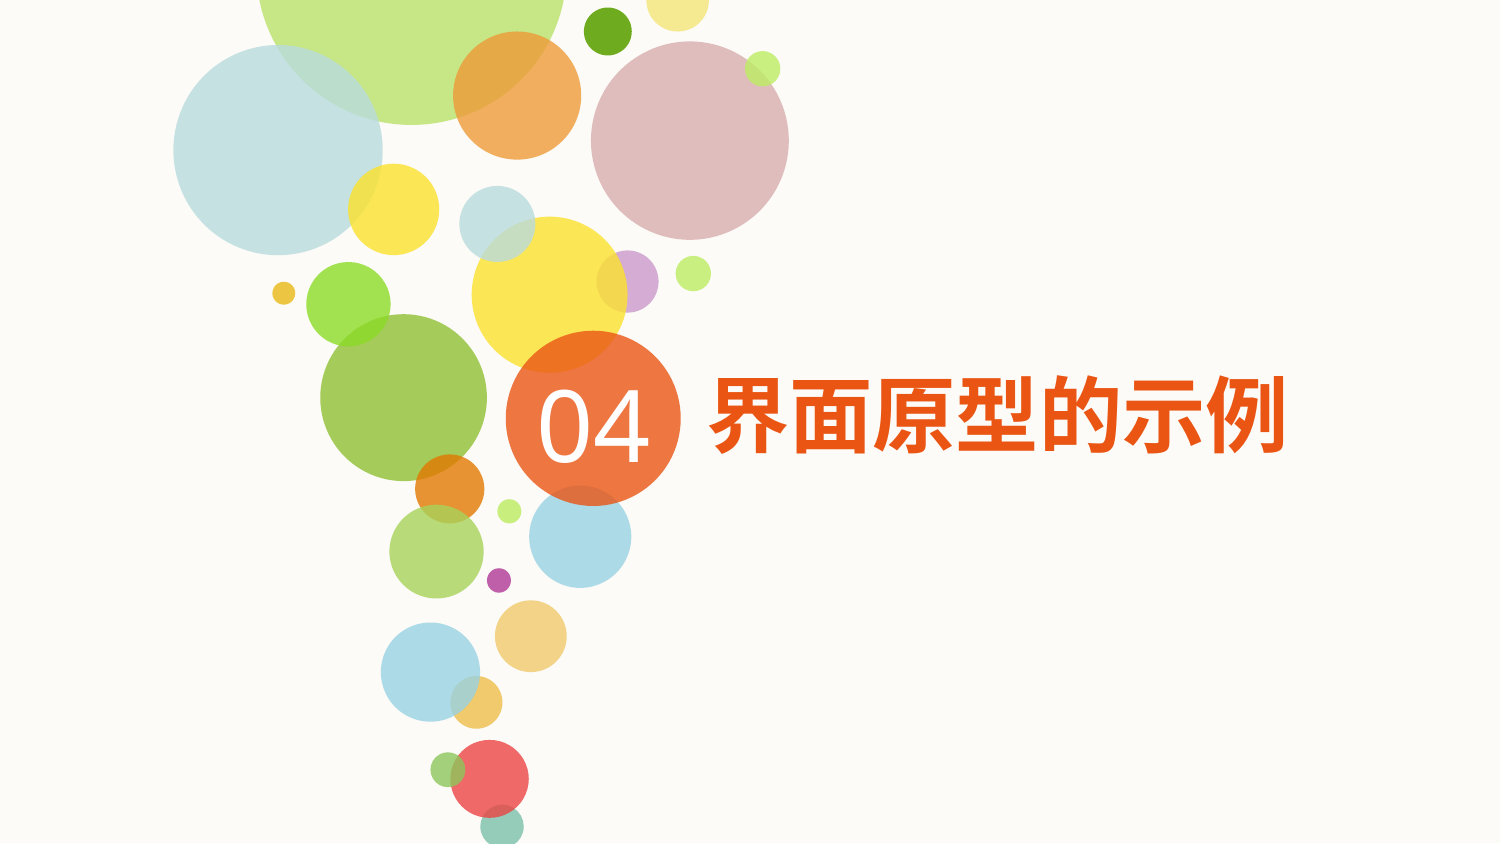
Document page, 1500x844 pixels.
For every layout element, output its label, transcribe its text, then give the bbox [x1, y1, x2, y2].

text_box [486, 568, 511, 593]
text_box [430, 752, 466, 788]
text_box [471, 216, 628, 368]
text_box [451, 739, 529, 818]
text_box [415, 454, 485, 517]
text_box [173, 45, 383, 256]
text_box [380, 622, 481, 722]
text_box [348, 163, 440, 256]
text_box [453, 31, 582, 160]
text_box 界面原型的示例 [706, 362, 1471, 463]
text_box [497, 499, 522, 524]
text_box [259, 0, 564, 125]
text_box [529, 495, 632, 588]
text_box [494, 600, 567, 673]
text_box [616, 250, 659, 313]
text_box [480, 809, 524, 844]
text_box [272, 281, 296, 305]
text_box 04 [533, 362, 653, 483]
text_box [306, 262, 391, 347]
text_box [389, 504, 484, 599]
text_box [459, 185, 536, 262]
text_box [590, 41, 789, 240]
text_box [744, 51, 781, 87]
text_box [583, 7, 632, 56]
text_box [320, 314, 487, 482]
text_box [505, 330, 681, 506]
text_box [646, 0, 709, 32]
text_box [454, 676, 503, 729]
text_box [675, 255, 712, 292]
